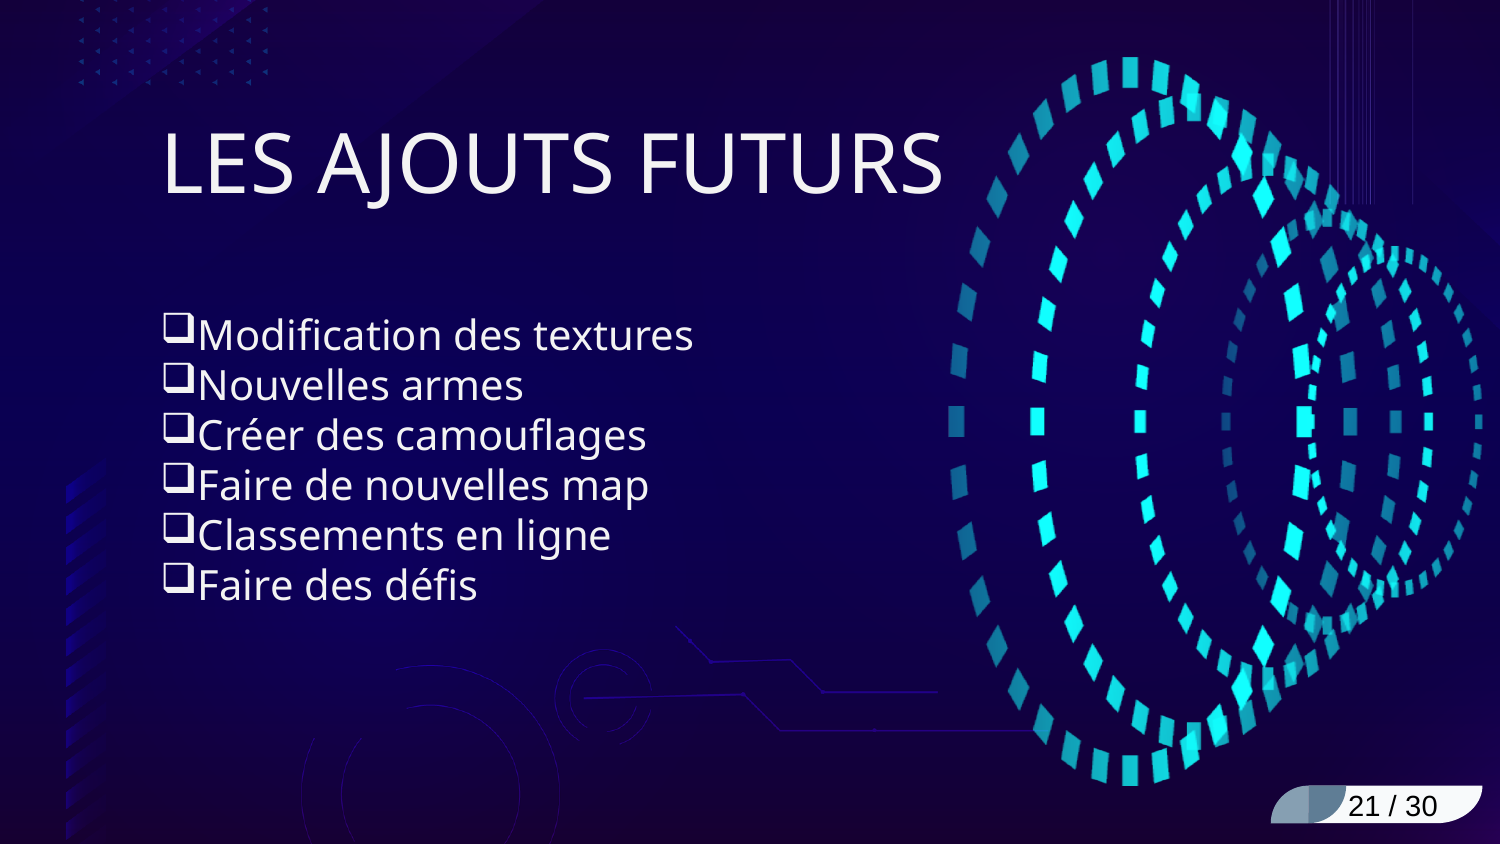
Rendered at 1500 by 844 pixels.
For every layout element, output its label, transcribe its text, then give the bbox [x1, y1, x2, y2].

subtitle Modification des textures Nouvelles armes Créer des camouflages Faire de nouvelles map Classements en ligne Faire des défis [145, 293, 768, 422]
picture [0, 0, 1500, 844]
title LES AJOUTS FUTURS [145, 71, 948, 226]
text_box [1270, 785, 1483, 824]
